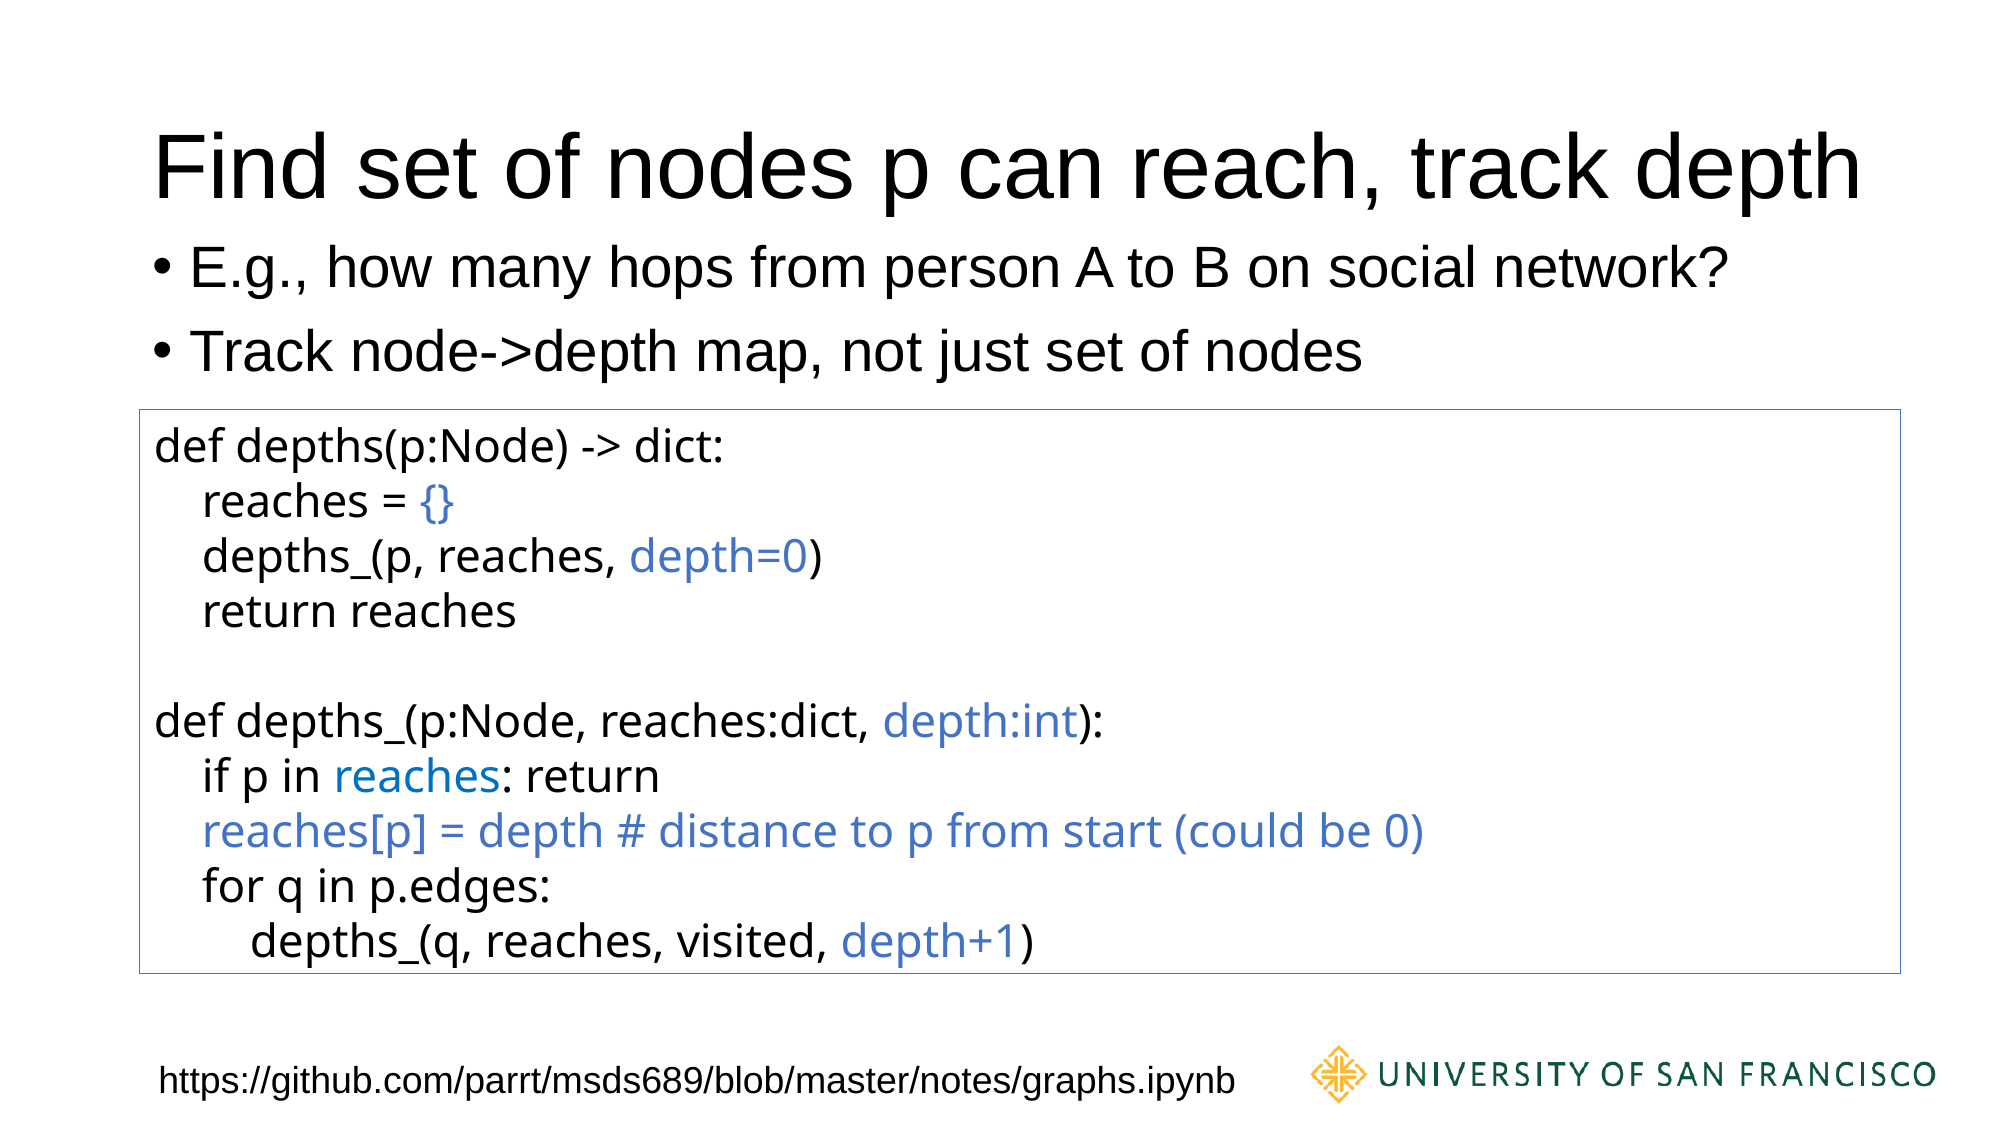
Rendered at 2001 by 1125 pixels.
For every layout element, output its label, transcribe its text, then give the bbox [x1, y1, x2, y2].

text_box def depths(p:Node) -> dict: reaches = {} depths_(p, reaches, depth=0) return reaches def depths_(p:Node, reaches:dict, depth:int): if p in reaches: return reaches[p] = depth # distance to p from start (could be 0) for q in p.edges: depths_(q, reaches, visited, depth+1) [139, 409, 1901, 974]
list E.g., how many hops from person A to B on social network? Track node->depth map, not just set of nodes [137, 229, 1863, 1014]
text_box https://github.com/parrt/msds689/blob/master/notes/graphs.ipynb [143, 1048, 1252, 1108]
title Find set of nodes p can reach, track depth [137, 59, 1949, 278]
